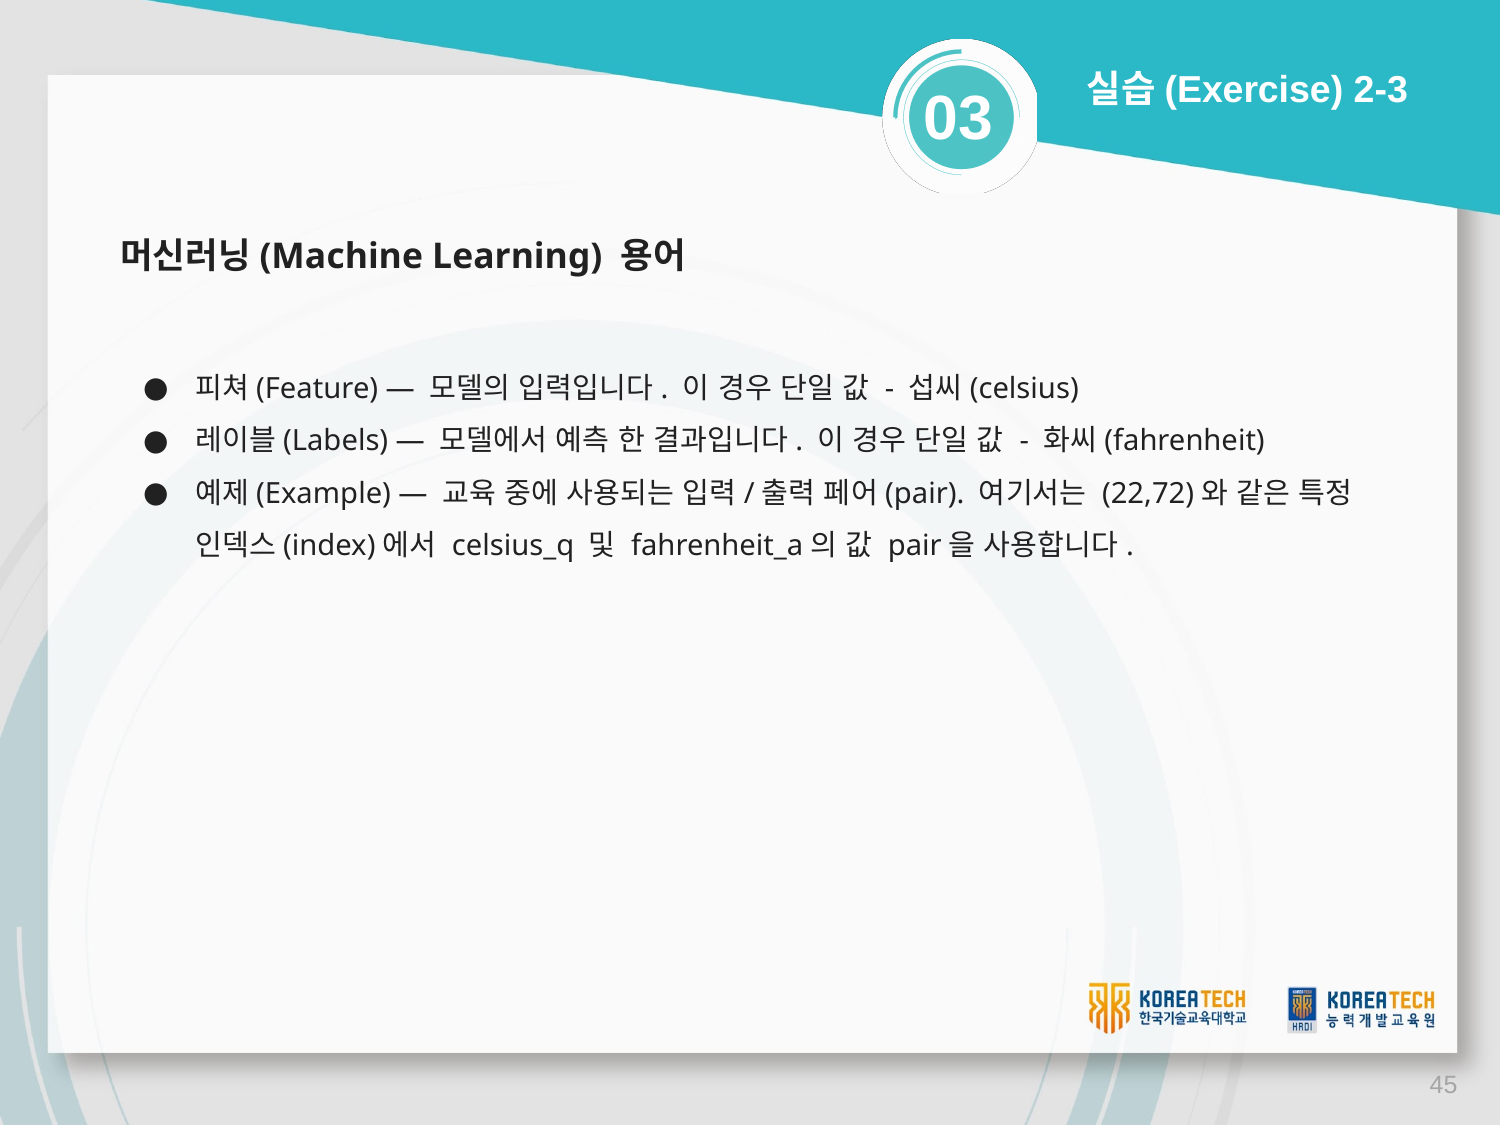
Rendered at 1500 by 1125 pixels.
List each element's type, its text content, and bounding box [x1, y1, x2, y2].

text_box 머신러닝(Machine Learning) 용어 피쳐(Feature) — 모델의 입력입니다. 이 경우 단일 값 - 섭씨(celsius) 레이블(Labels) — 모델에서 예측 한 결과입니다. 이 경우 단일 값 - 화씨(fahrenheit) 예제(Example) — 교육 중에 사용되는 입력/출력 페어(pair). 여기서는 (22,72)와 같은 특정 인덱스(index)에서 celsius_q 및 fahrenheit_a의 값 pair을 사용합니다. [105, 218, 1395, 907]
picture [0, 0, 1500, 1125]
text_box 실습(Exercise) 2-3 [1053, 57, 1441, 128]
slide_number 45 [1225, 1053, 1473, 1114]
